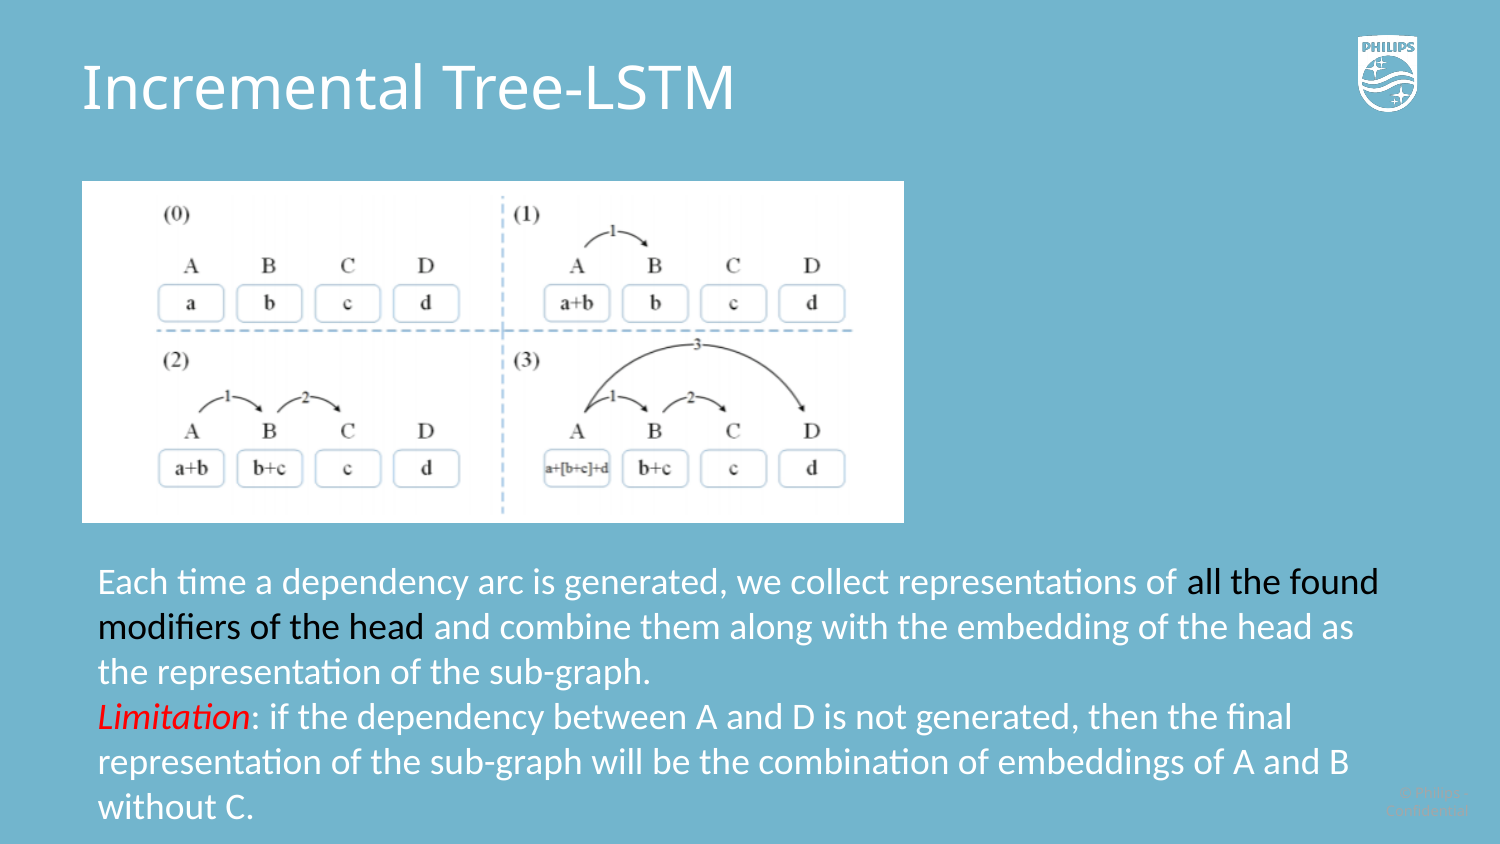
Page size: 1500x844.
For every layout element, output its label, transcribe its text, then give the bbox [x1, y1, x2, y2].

list Incremental Tree-LSTM [82, 63, 1324, 219]
picture [82, 180, 904, 524]
text_box Each time a dependency arc is generated, we collect representations of all the found modifiers of the head and combine them along with the embedding of the head as the representation of the sub-graph. Limitation: if the dependency between A and D is not generated, then the final representation of the sub-graph will be the combination of embeddings of A and B without C. [82, 549, 1397, 835]
